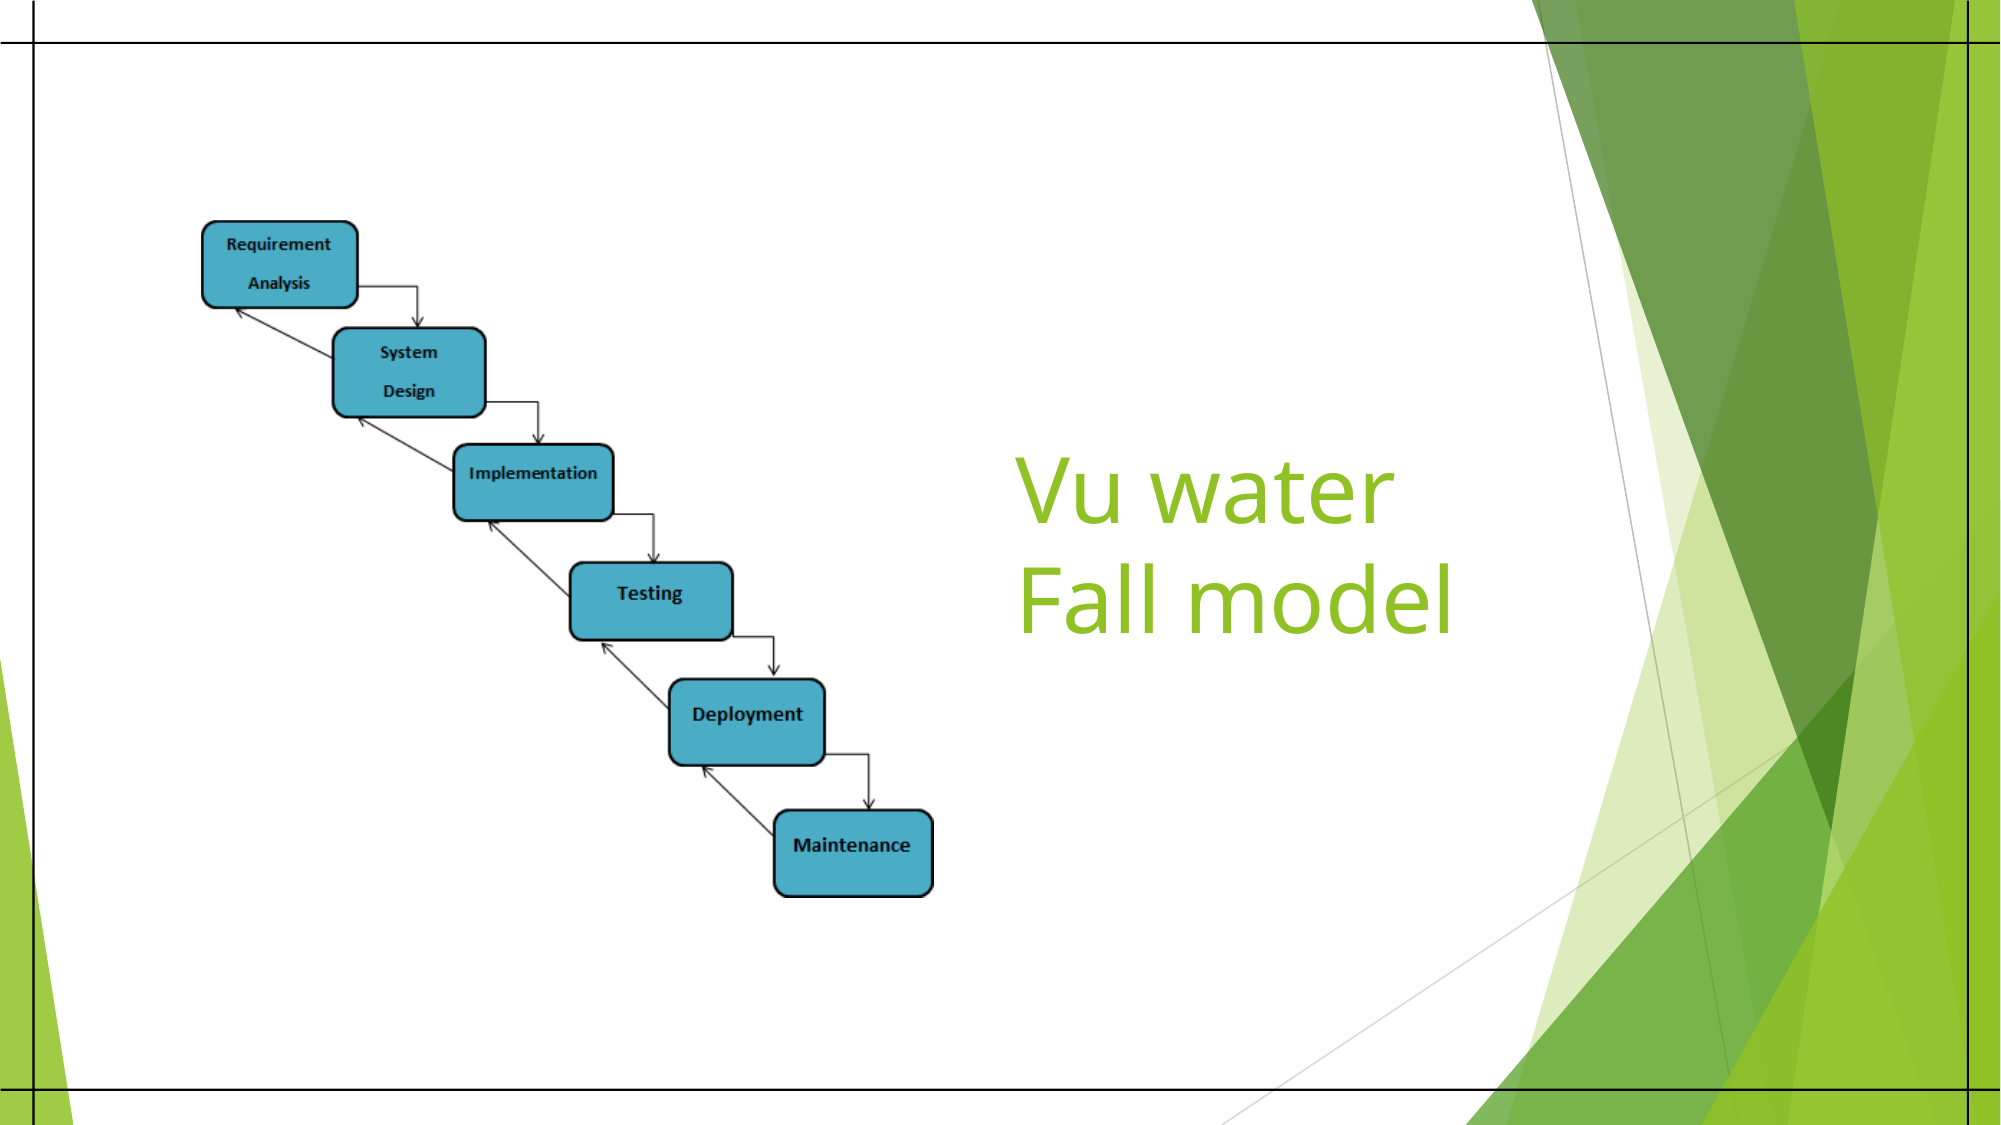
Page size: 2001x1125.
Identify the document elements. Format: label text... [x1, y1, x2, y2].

picture [200, 220, 934, 899]
title Vu water Fall model [1013, 427, 1561, 652]
